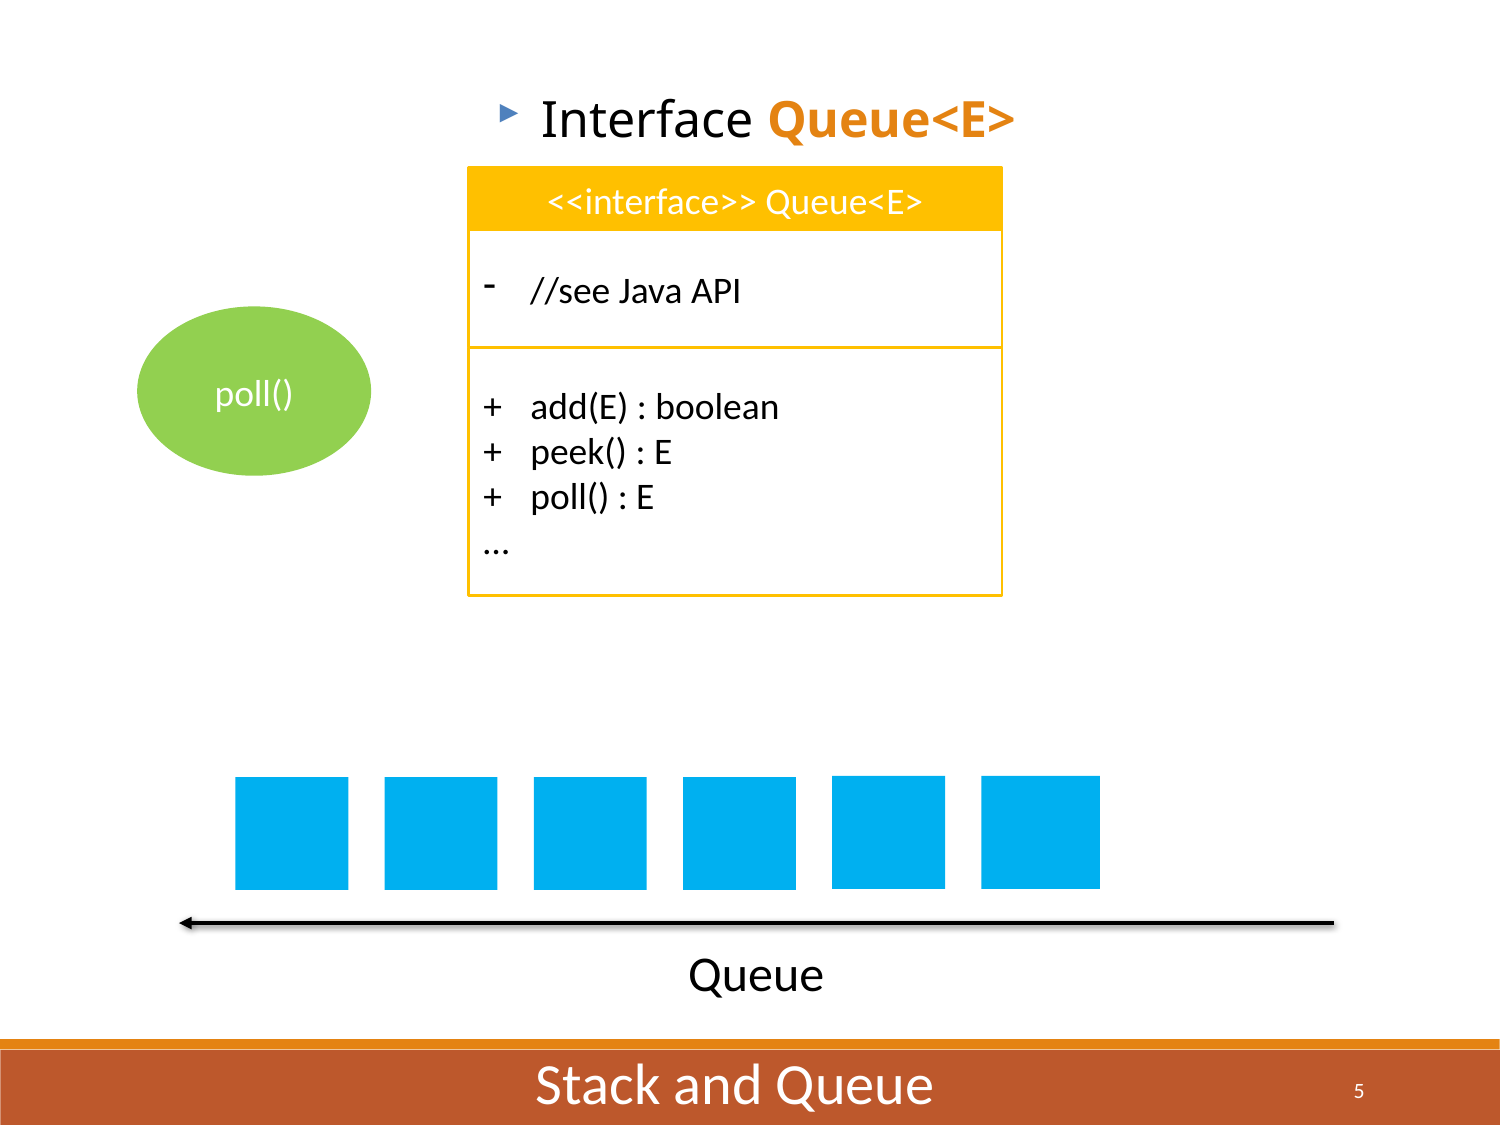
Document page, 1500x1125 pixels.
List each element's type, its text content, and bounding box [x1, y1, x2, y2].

text_box [234, 776, 350, 891]
text_box poll() [135, 305, 373, 478]
text_box Queue [673, 934, 840, 1009]
text_box [831, 775, 946, 890]
text_box //see Java API [467, 228, 1003, 347]
text_box [533, 776, 648, 891]
text_box <<interface>> Queue<E> [467, 166, 1003, 228]
text_box [383, 776, 499, 891]
text_box Interface Queue<E> [481, 80, 1084, 509]
slide_number 5 [1218, 1059, 1380, 1120]
text_box [980, 775, 1101, 890]
text_box [682, 776, 797, 891]
text_box Stack and Queue [521, 1039, 950, 1124]
text_box + add(E) : boolean + peek() : E + poll() : E … [467, 347, 1003, 597]
